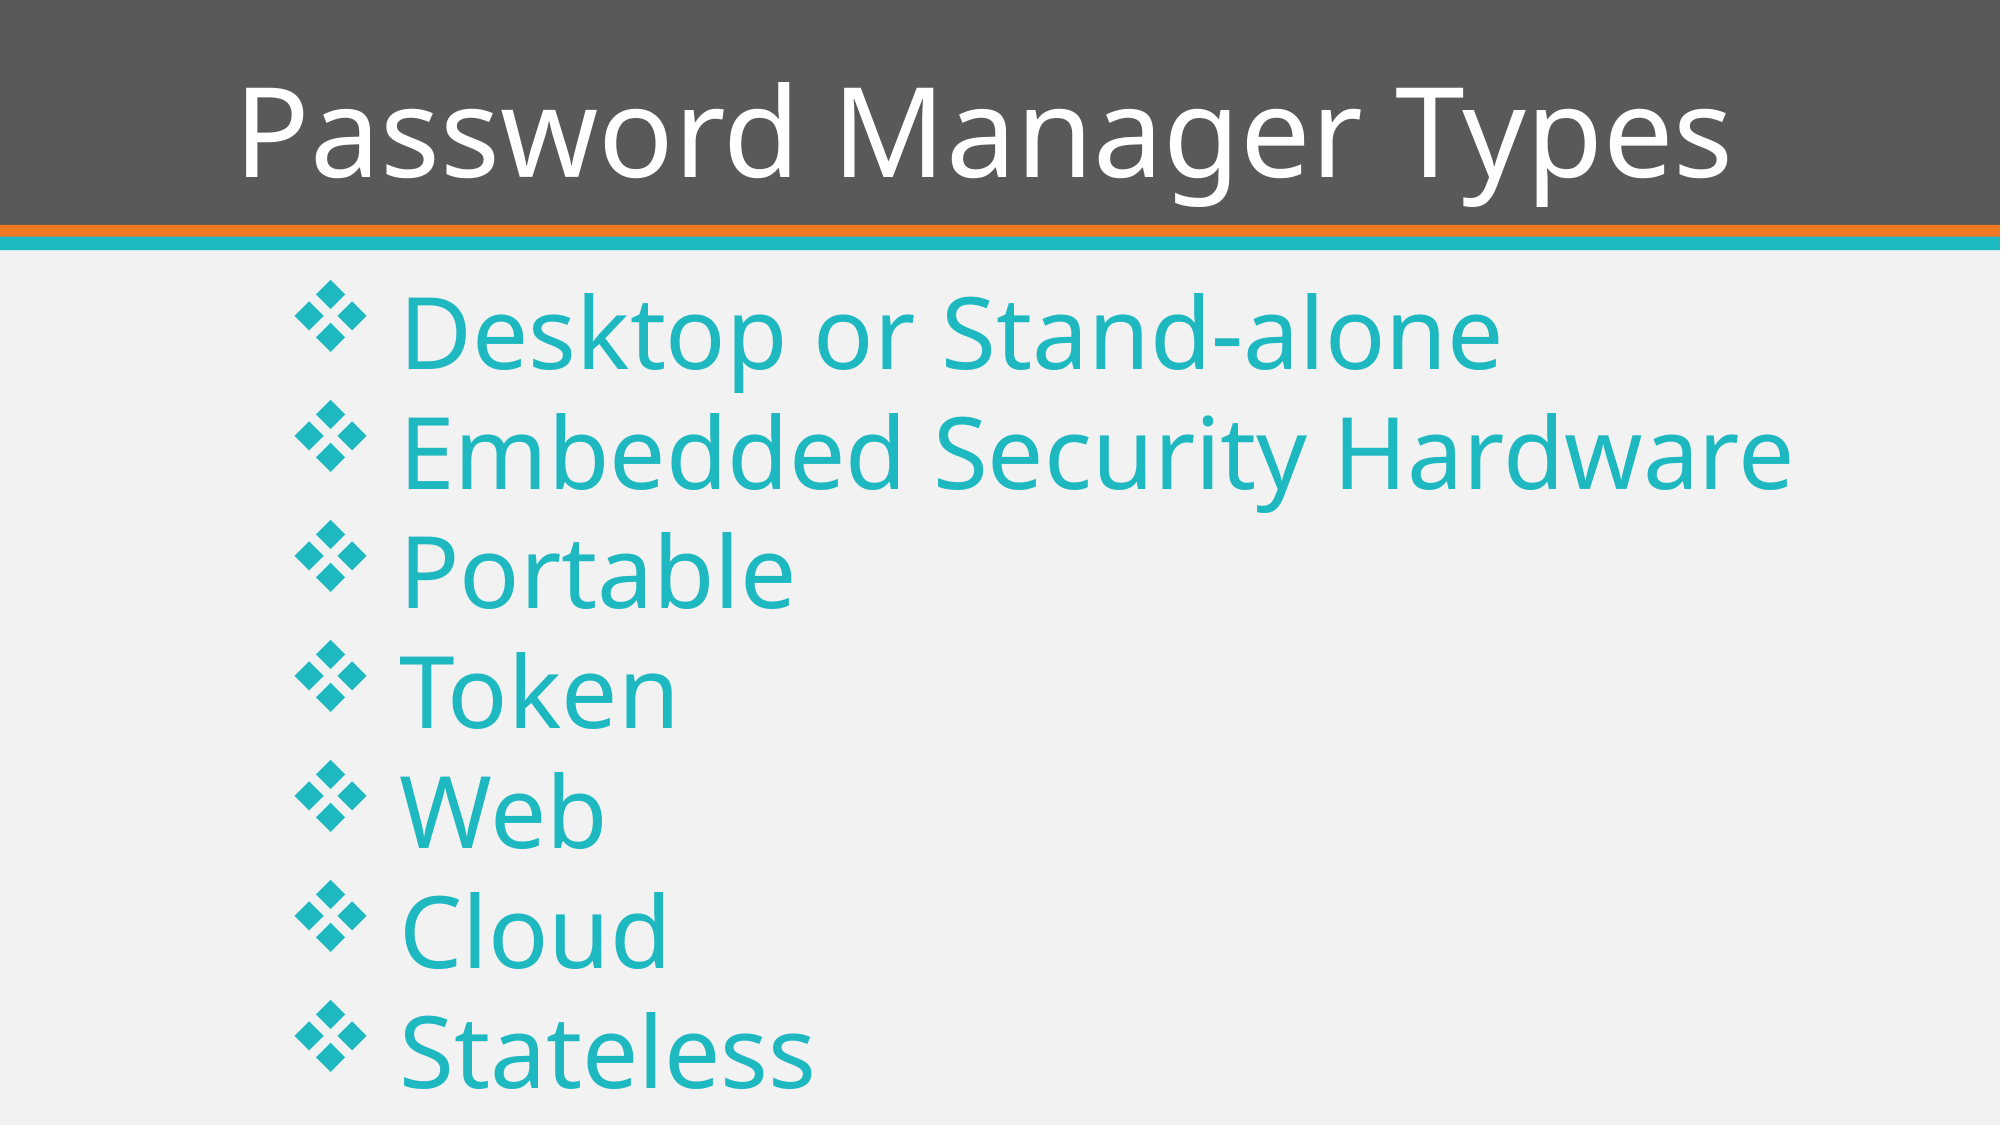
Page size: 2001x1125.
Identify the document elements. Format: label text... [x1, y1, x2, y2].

text_box Desktop or Stand-alone Embedded Security Hardware Portable Token Web Cloud Stateless [271, 261, 1811, 1117]
title Password Manager Types [38, 41, 1931, 212]
